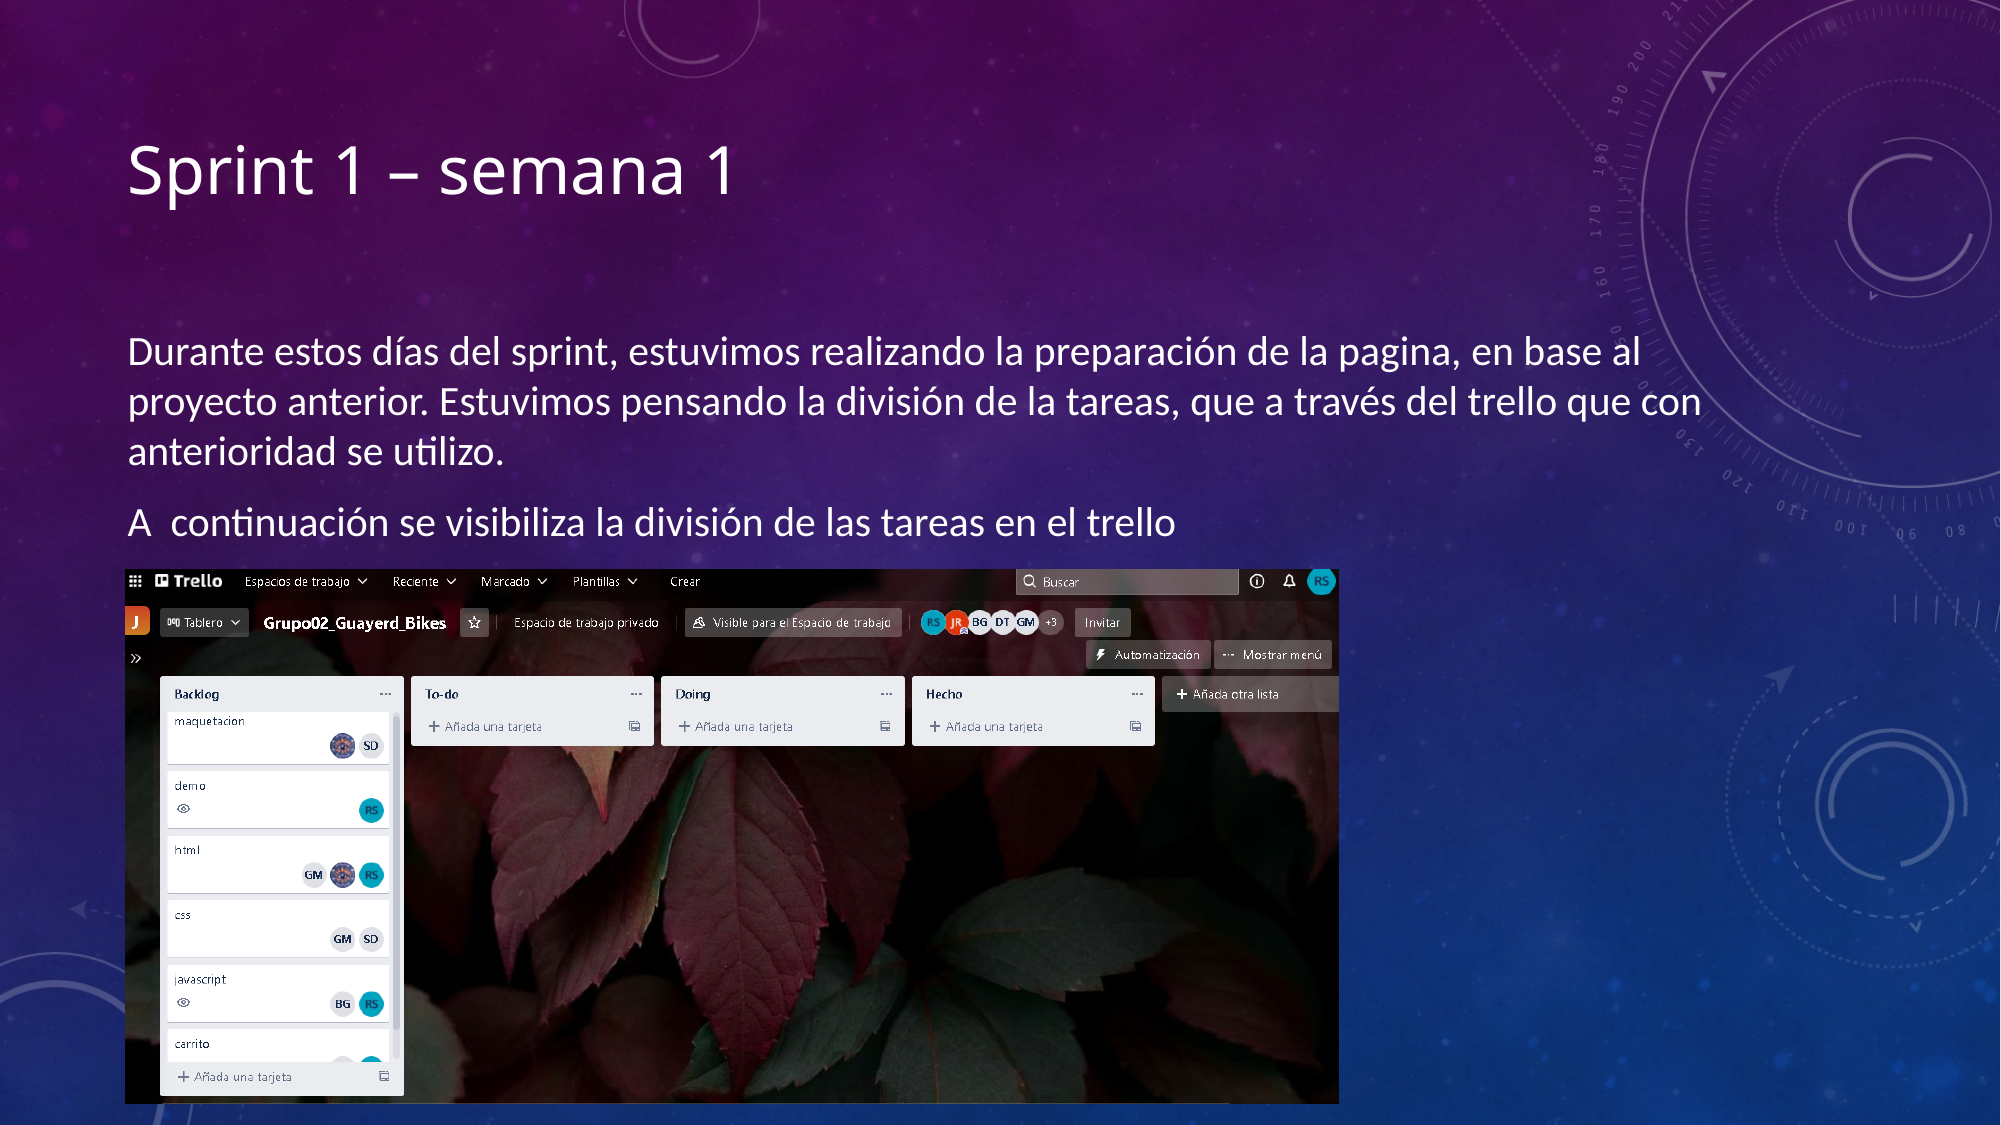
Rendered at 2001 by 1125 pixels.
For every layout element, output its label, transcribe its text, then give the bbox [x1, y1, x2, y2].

title Sprint 1 – semana 1 [112, 99, 1775, 236]
picture [0, 0, 2001, 1125]
list Durante estos días del sprint, estuvimos realizando la preparación de la pagina, en base al proyecto anterior. Estuvimos pensando la división de la tareas, que a través del trello que con anterioridad se utilizo. A continuación se visibiliza la división de las tareas en el trello [112, 306, 1775, 563]
